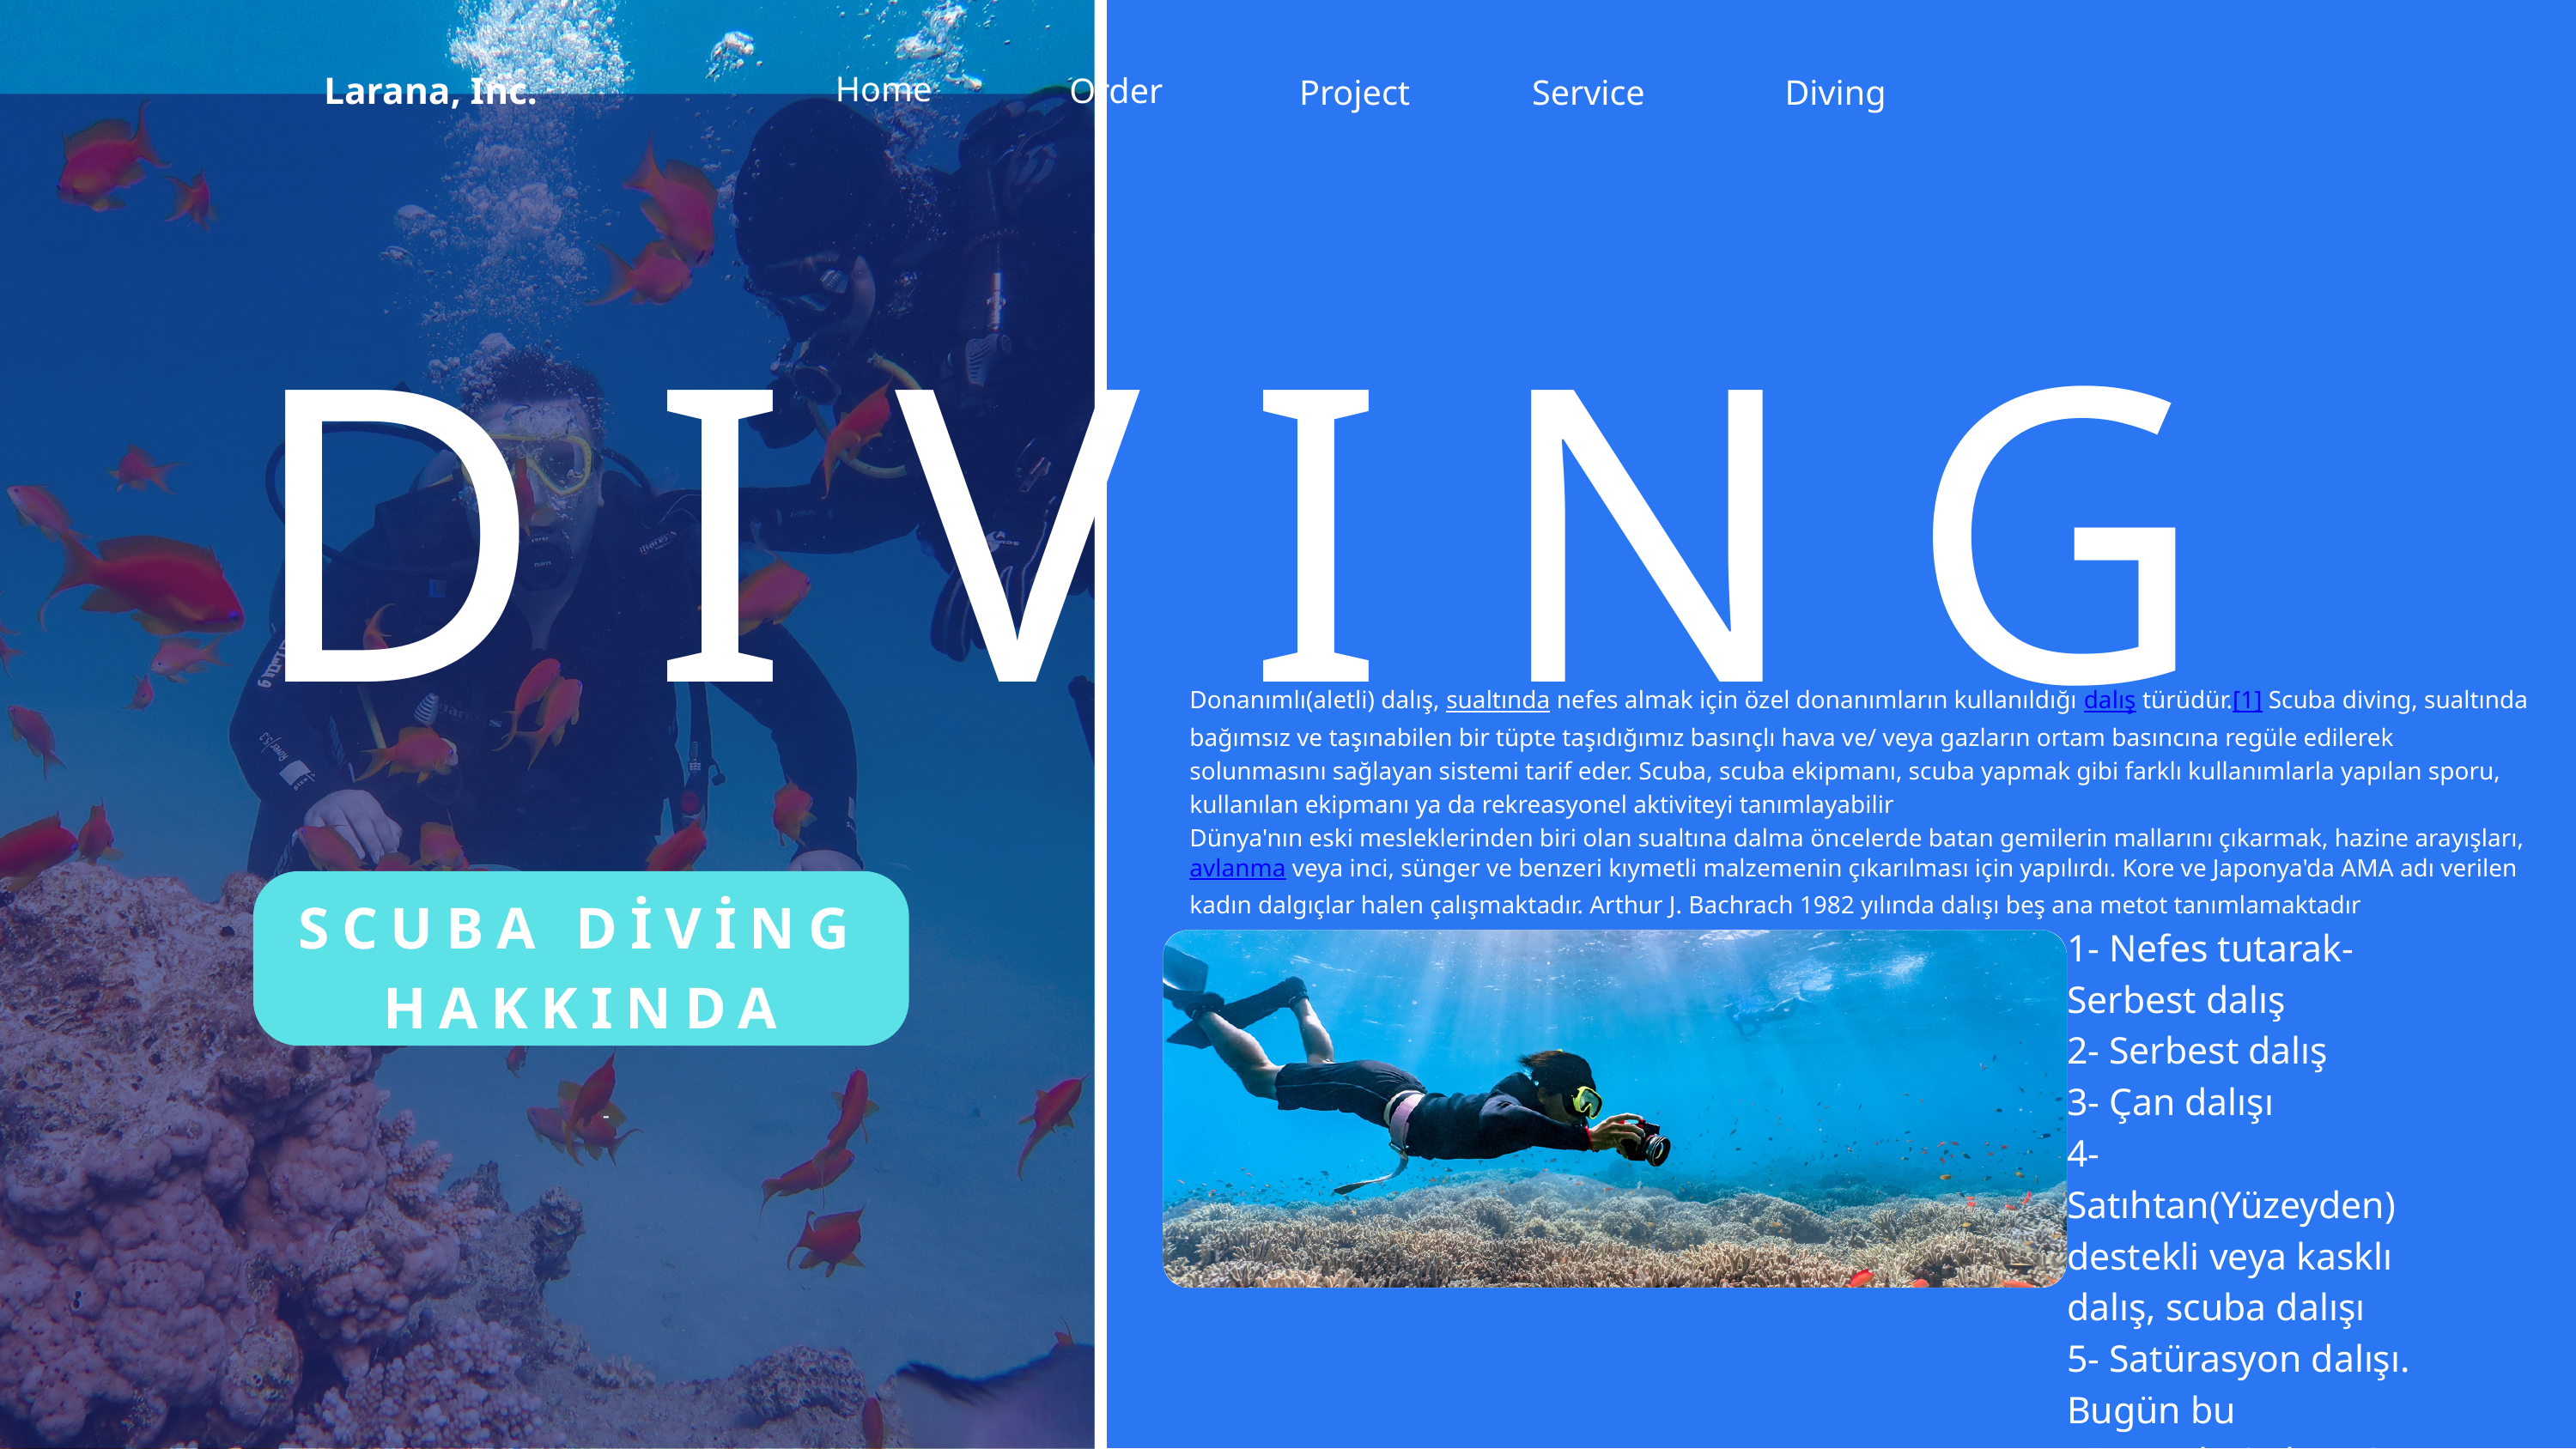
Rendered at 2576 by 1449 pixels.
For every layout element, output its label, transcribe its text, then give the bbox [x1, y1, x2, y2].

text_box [1106, 0, 2576, 1449]
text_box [252, 870, 909, 1046]
text_box Order [1098, 63, 1102, 101]
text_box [0, 0, 1095, 92]
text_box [1163, 930, 2068, 1288]
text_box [0, 94, 1095, 1449]
